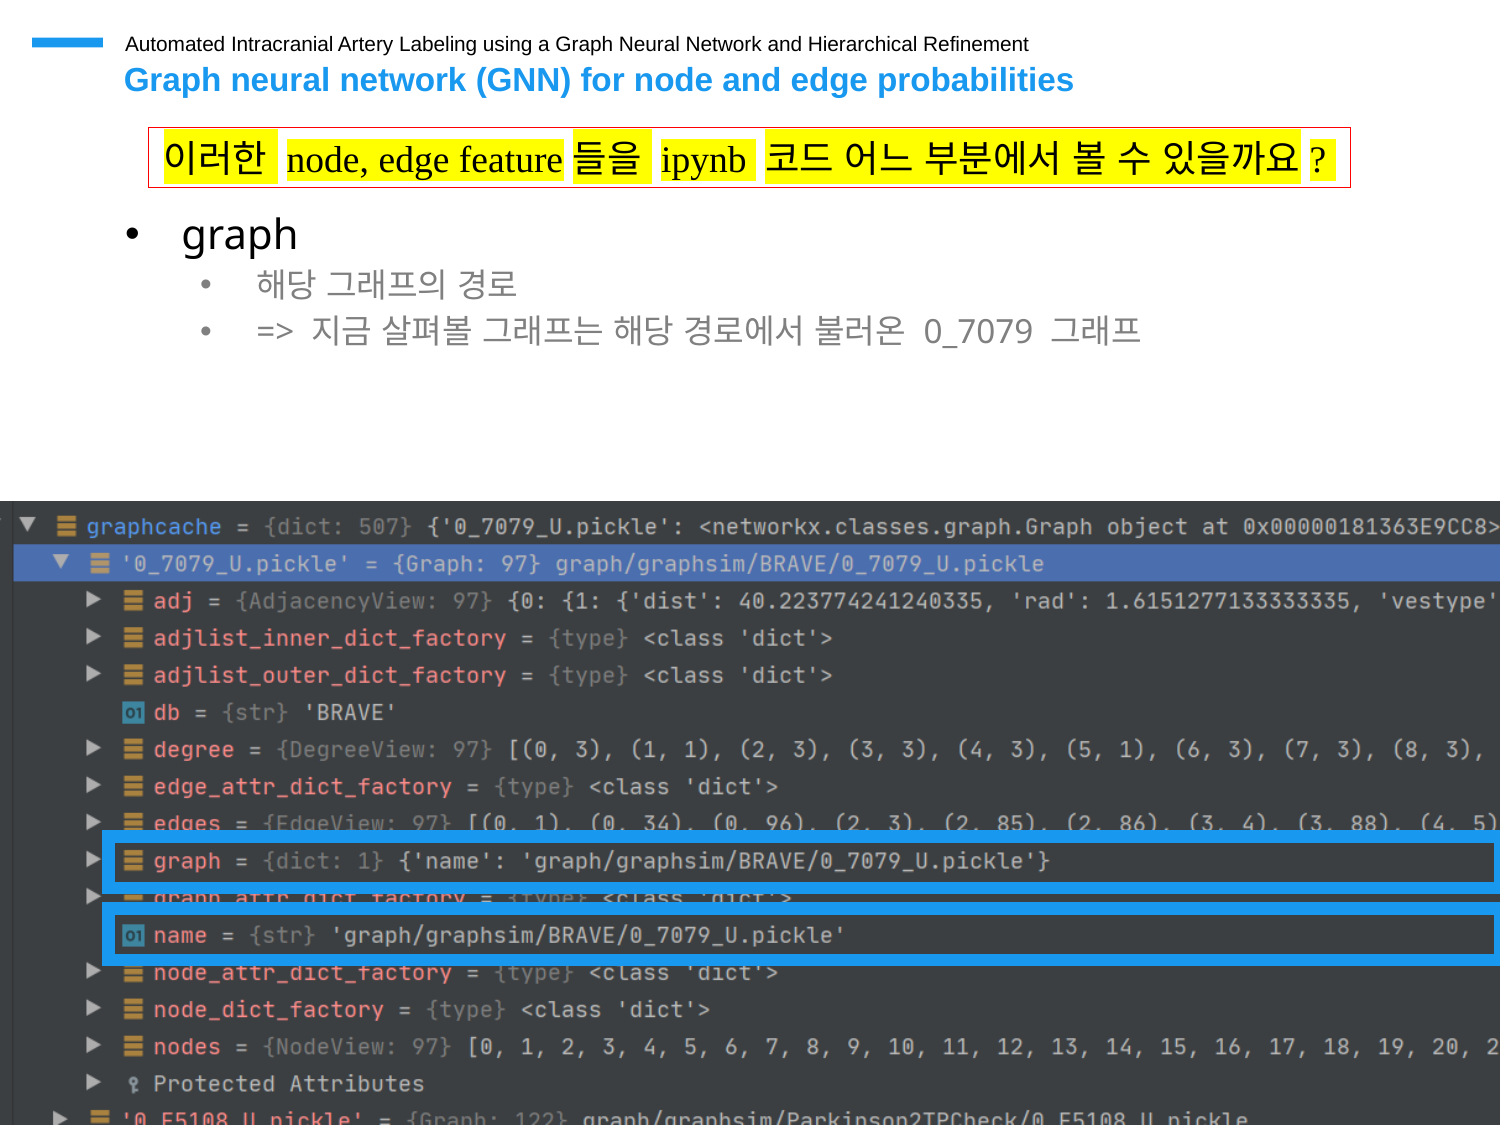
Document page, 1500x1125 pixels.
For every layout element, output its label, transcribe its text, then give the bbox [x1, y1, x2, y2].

list graph 해당 그래프의 경로 => 지금 살펴볼 그래프는 해당 경로에서 불러온 0_7079 그래프 [110, 205, 1380, 501]
picture [0, 501, 1500, 1125]
text_box 이러한 node, edge feature들을 ipynb 코드 어느 부분에서 볼 수 있을까요? [148, 127, 1351, 188]
list Graph neural network (GNN) for node and edge probabilities [108, 55, 1244, 123]
list Automated Intracranial Artery Labeling using a Graph Neural Network and Hierarchical Refinement [110, 26, 1131, 54]
